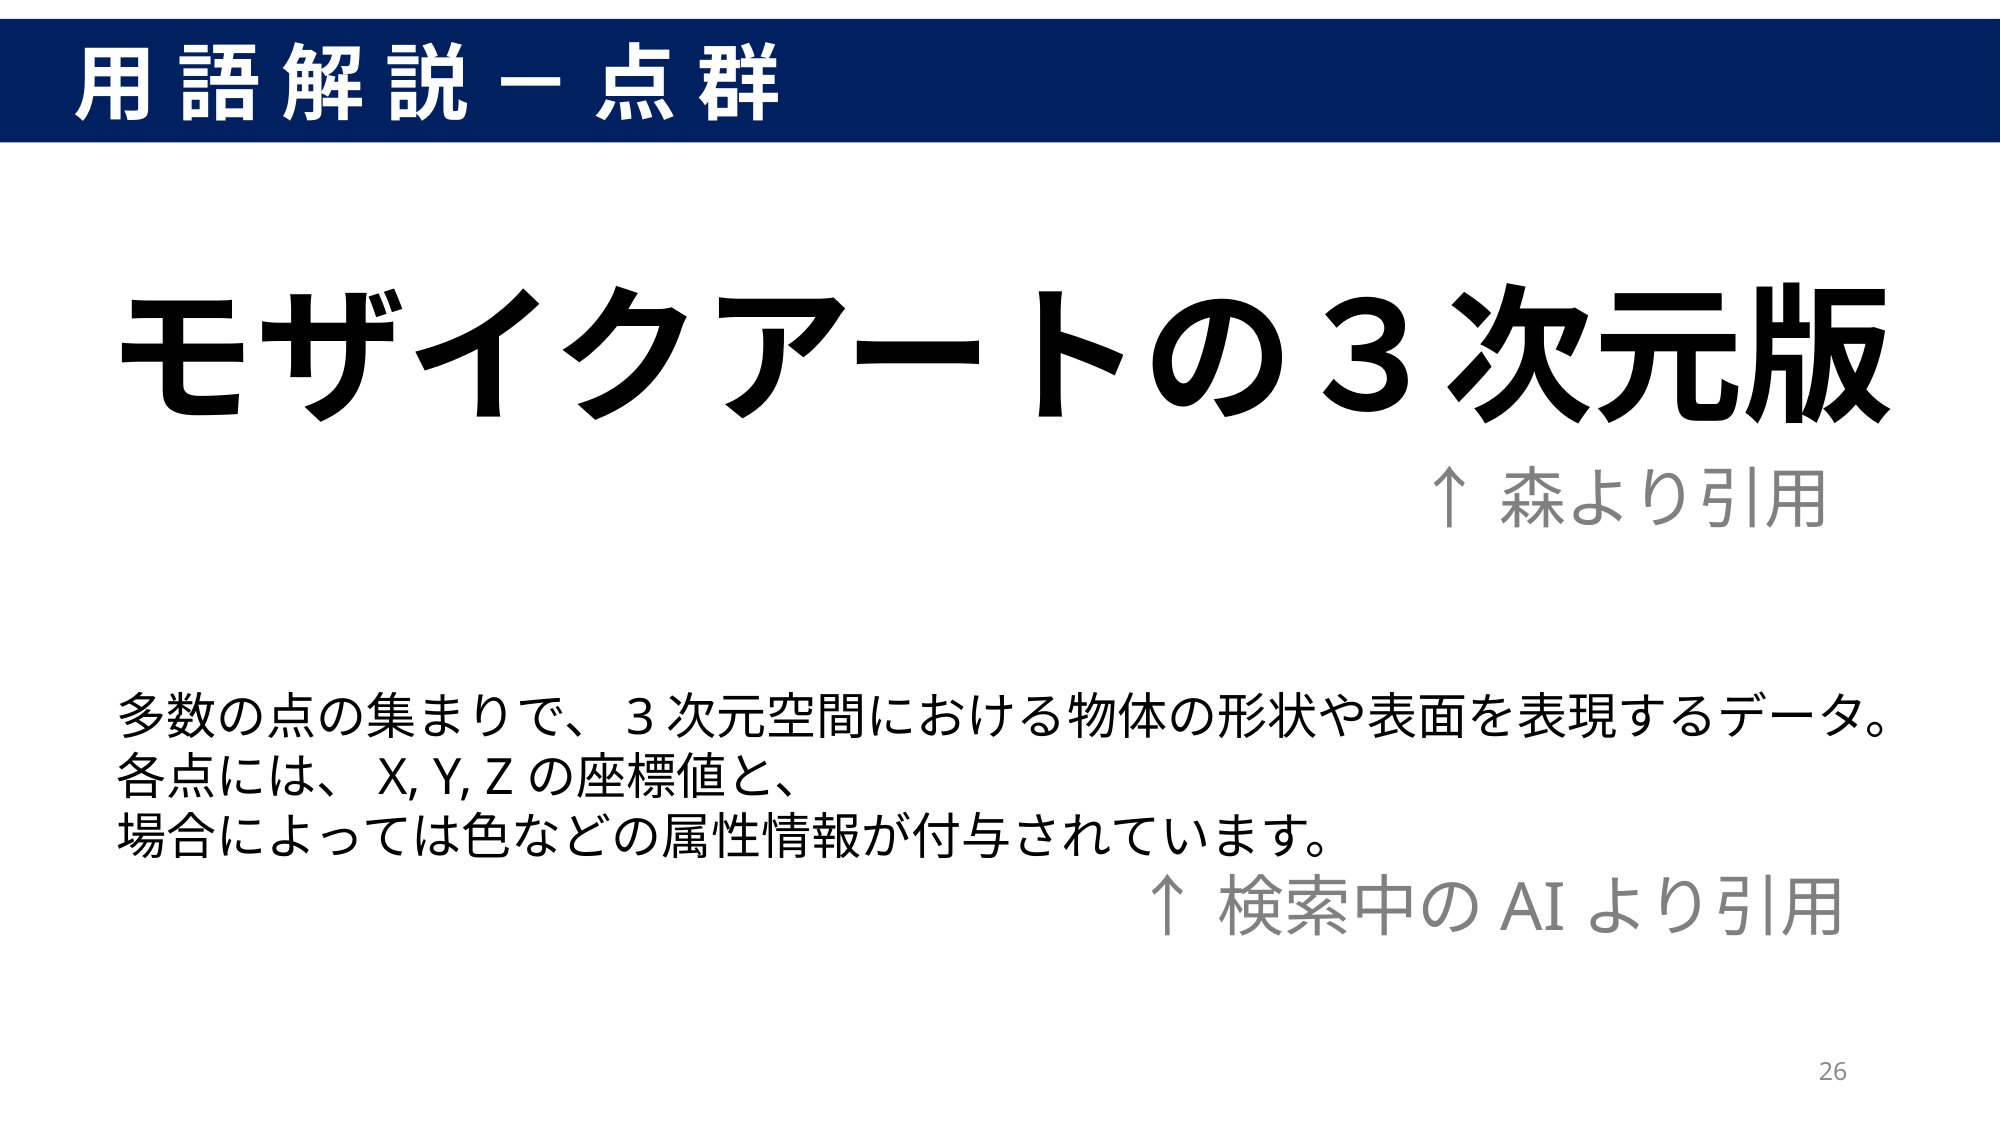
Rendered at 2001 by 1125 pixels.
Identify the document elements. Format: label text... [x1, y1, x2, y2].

text_box モザイクアートの３次元版 [76, 242, 1924, 471]
text_box 多数の点の集まりで、3次元空間における物体の形状や表面を表現するデータ。 各点には、X, Y, Zの座標値と、 場合によっては色などの属性情報が付与されています。﻿ [101, 676, 1931, 872]
text_box 用語解説－点群 [0, 18, 2000, 143]
slide_number 26 [1412, 1042, 1863, 1103]
text_box ↑検索中のAIより引用 [1120, 856, 1863, 952]
text_box ↑森より引用 [1401, 447, 1847, 543]
